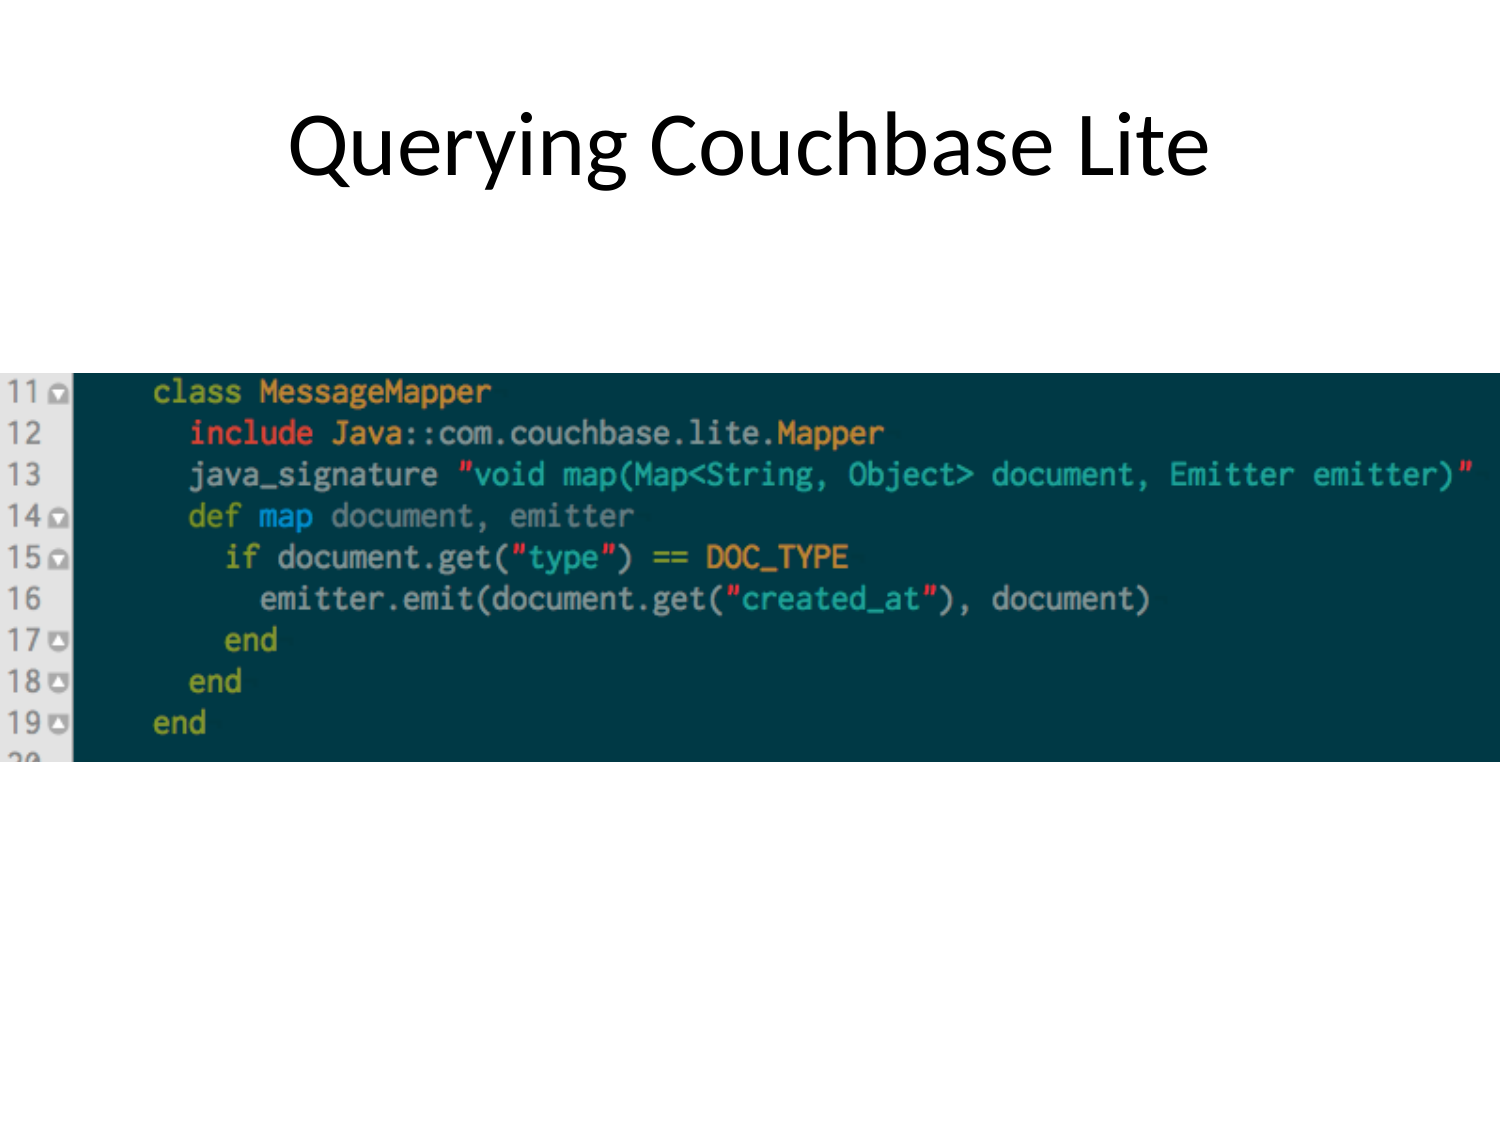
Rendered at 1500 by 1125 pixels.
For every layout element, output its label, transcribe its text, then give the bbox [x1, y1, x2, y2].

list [0, 262, 1500, 762]
title Querying Couchbase Lite [75, 45, 1425, 233]
